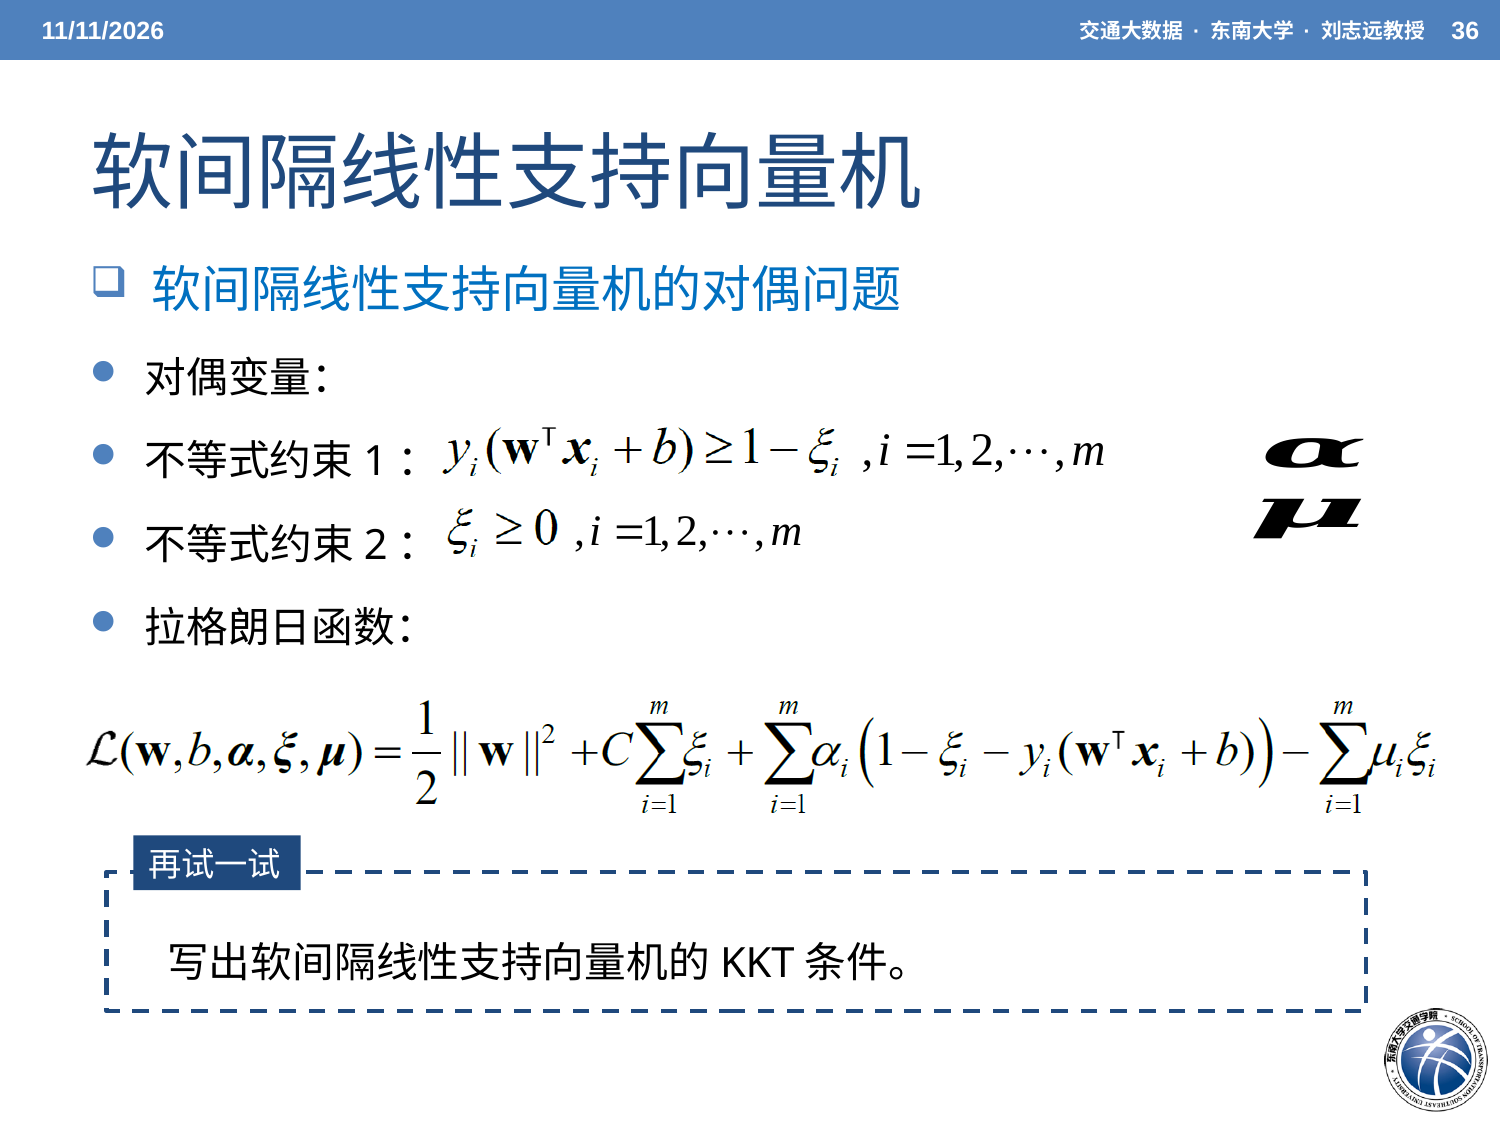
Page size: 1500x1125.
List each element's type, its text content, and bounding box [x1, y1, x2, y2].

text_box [106, 835, 1367, 1012]
picture [1384, 1008, 1489, 1112]
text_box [855, 422, 1113, 485]
footer 交通大数据 · 东南大学 · 刘志远教授 [647, 2, 1441, 58]
slide_number 36 [1441, 2, 1500, 58]
title 软间隔线性支持向量机 [75, 87, 1425, 250]
picture [36, 672, 1469, 836]
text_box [568, 504, 810, 563]
picture [434, 400, 850, 569]
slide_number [26, 2, 502, 58]
